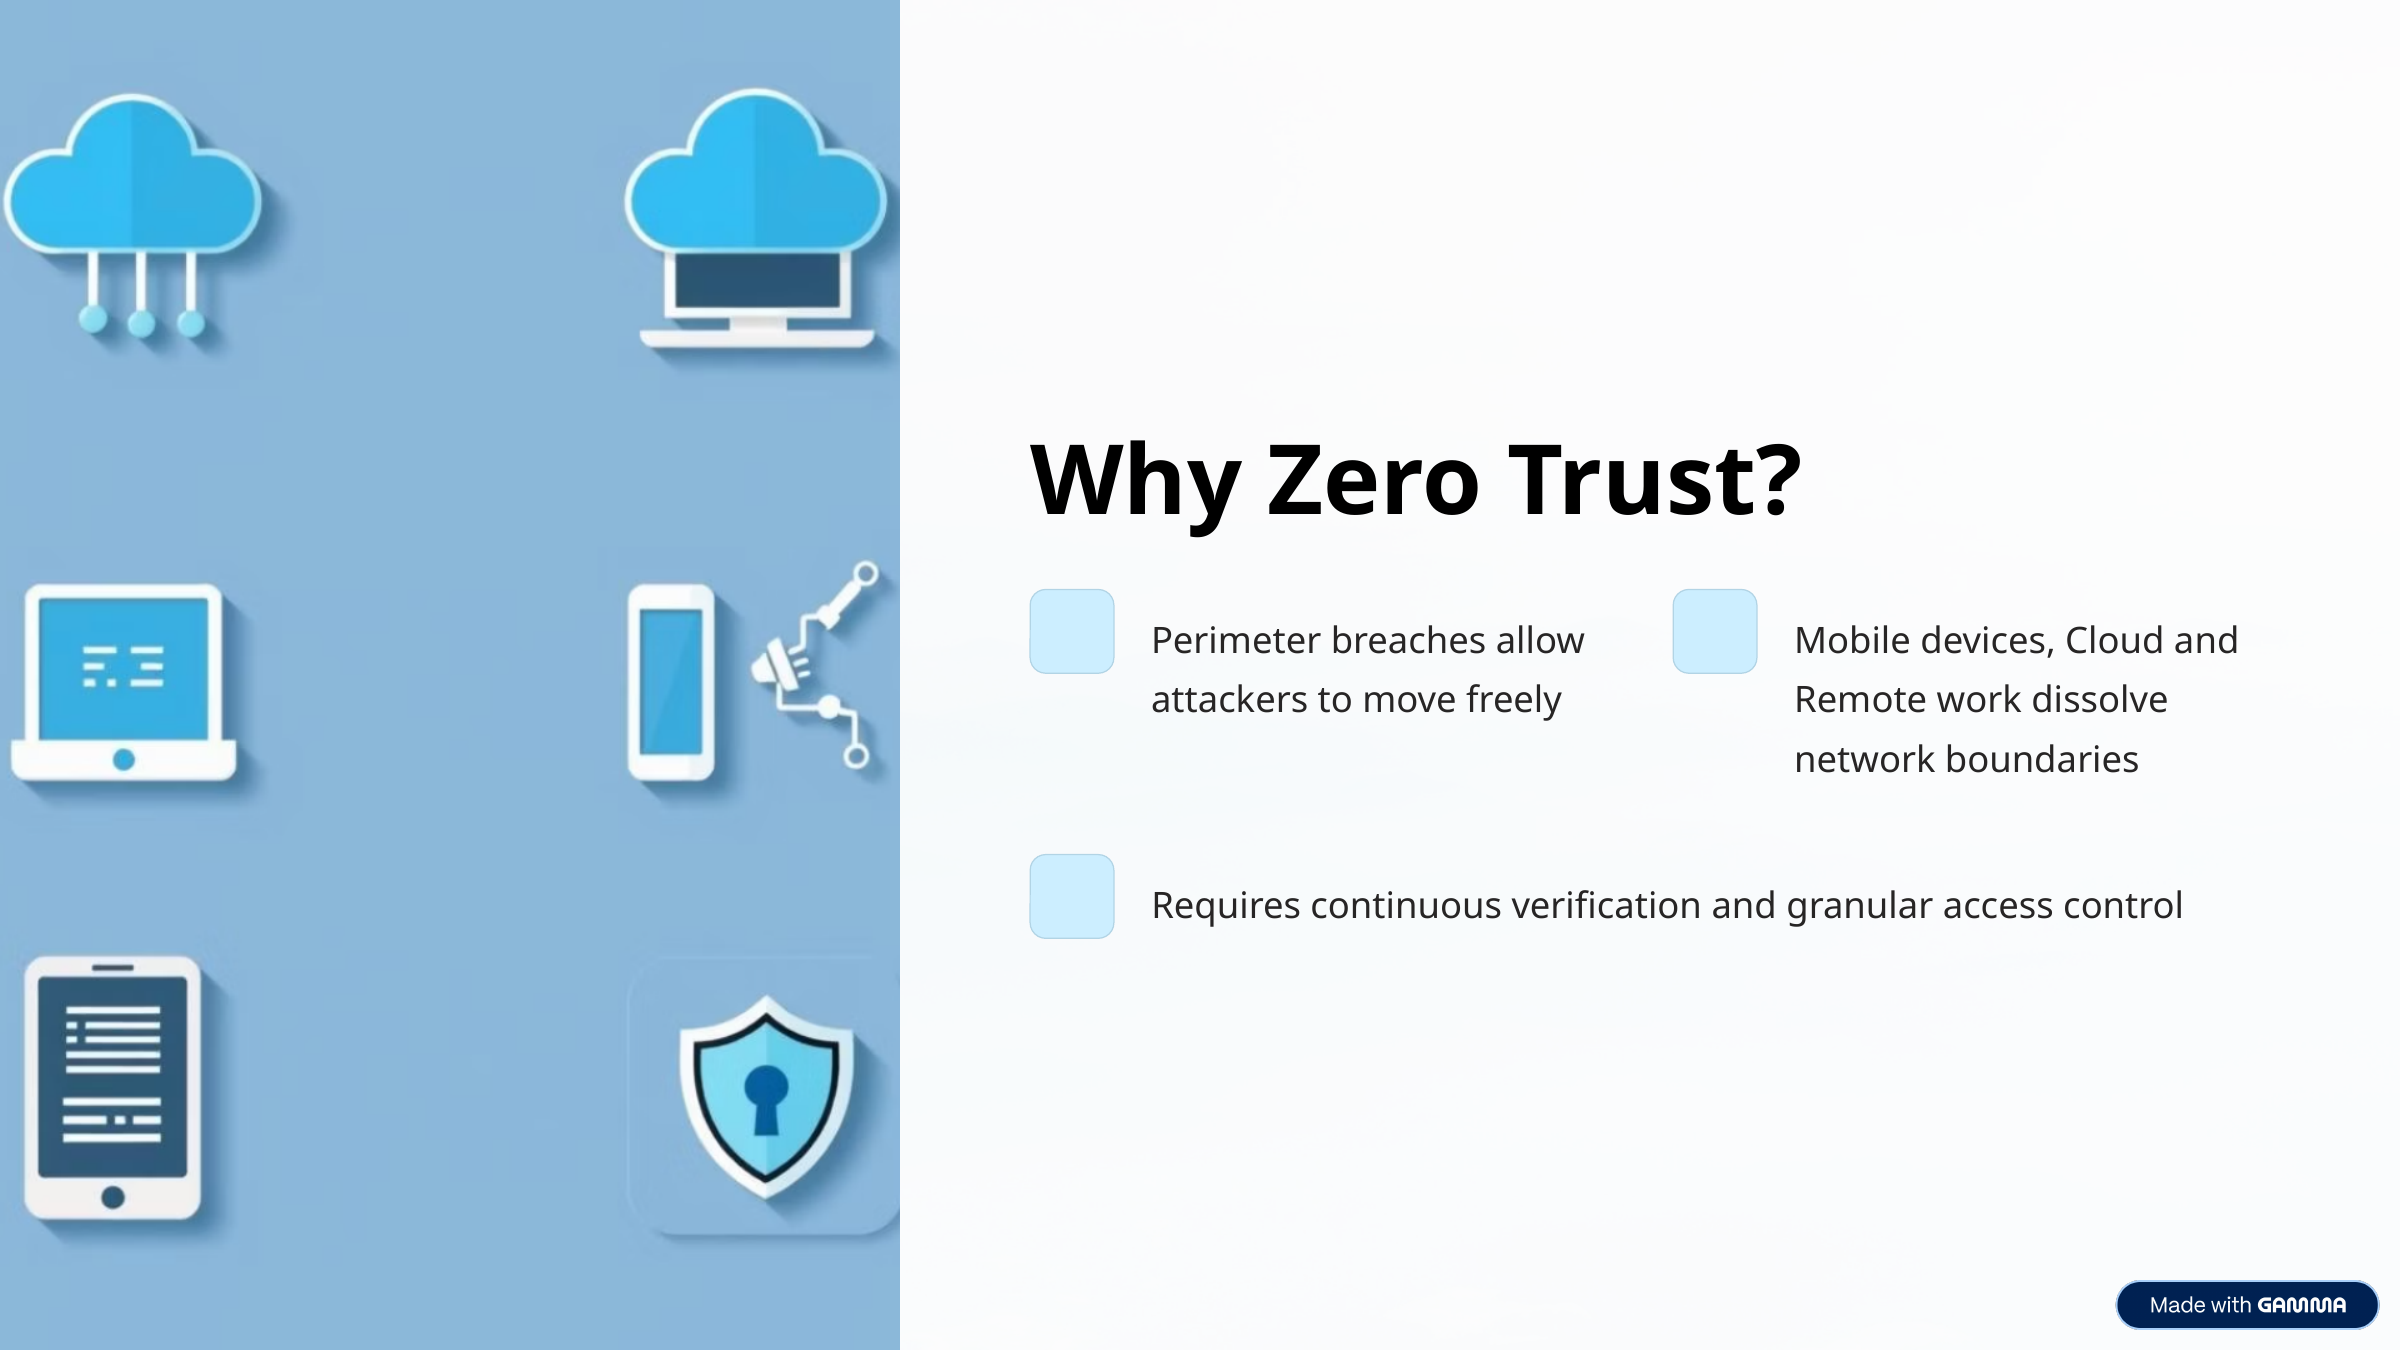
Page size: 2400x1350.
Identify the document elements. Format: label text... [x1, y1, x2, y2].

text_box Mobile devices, Cloud and Remote work dissolve network boundaries [1794, 601, 2270, 781]
text_box Requires continuous verification and granular access control [1151, 866, 2270, 927]
text_box [1030, 854, 1114, 939]
text_box [1030, 589, 1114, 674]
text_box Why Zero Trust? [1030, 411, 2007, 534]
picture [2106, 1271, 2389, 1339]
text_box Perimeter breaches allow attackers to move freely [1151, 601, 1627, 721]
picture [0, 0, 900, 1350]
text_box [1673, 589, 1757, 674]
